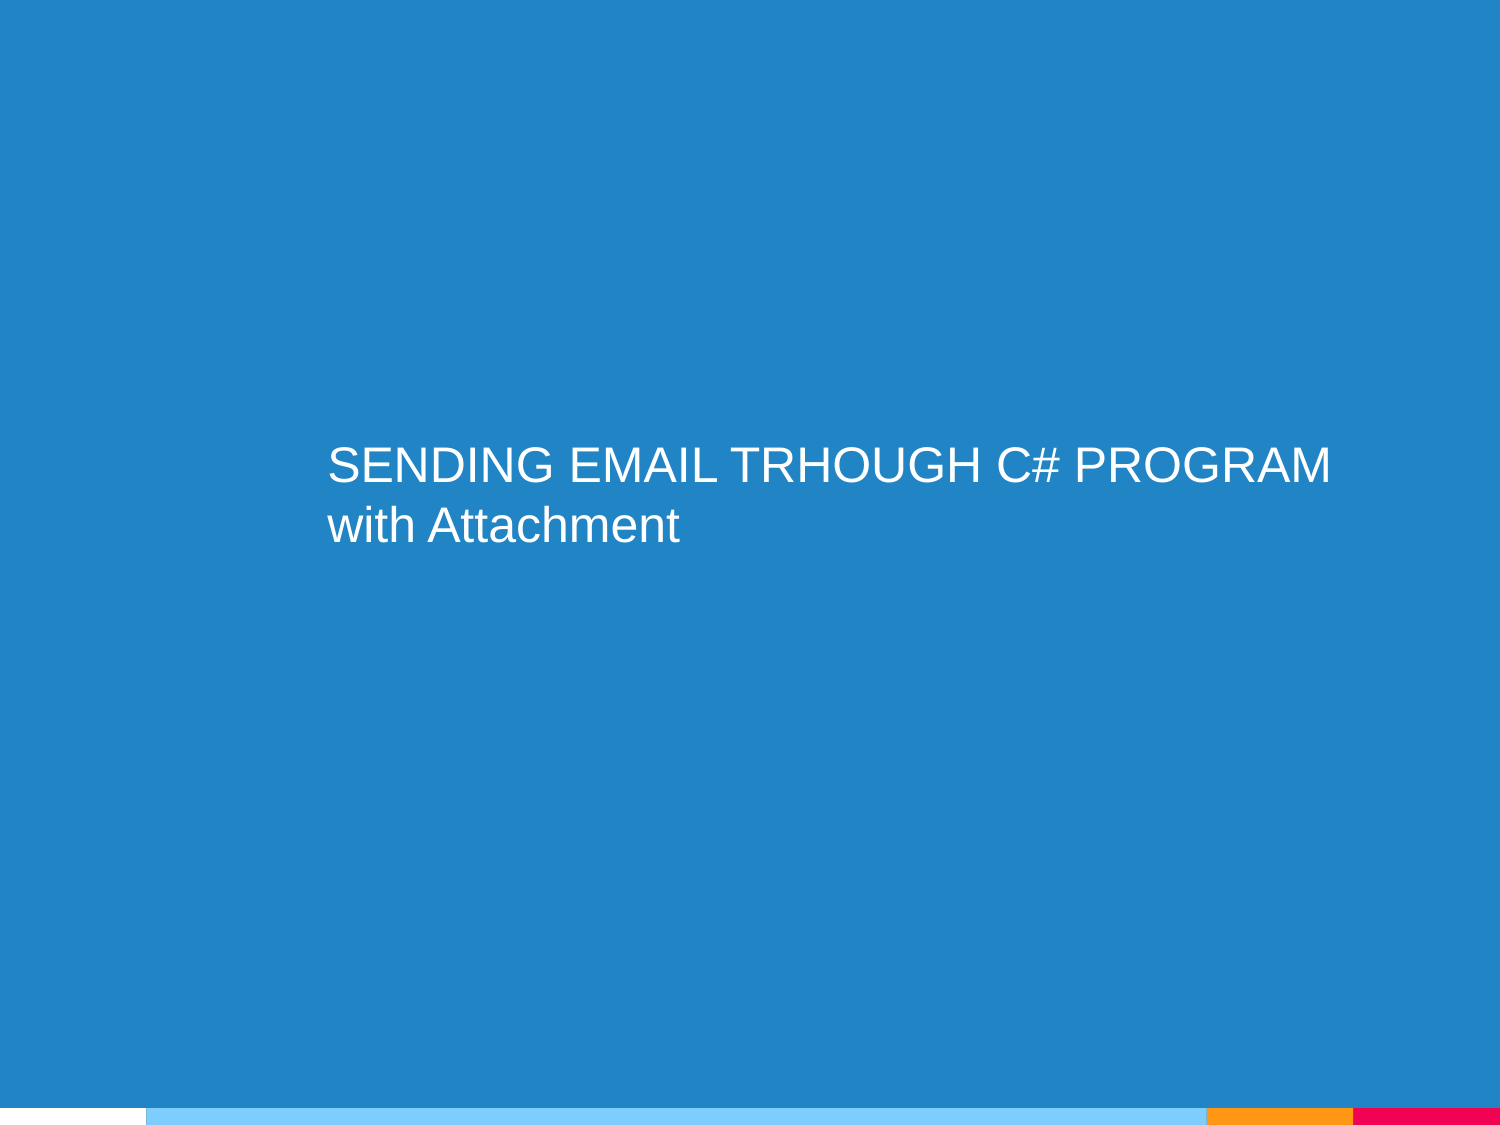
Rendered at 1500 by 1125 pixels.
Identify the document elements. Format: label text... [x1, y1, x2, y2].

text_box SENDING EMAIL TRHOUGH C# PROGRAM with Attachment [312, 425, 1363, 561]
